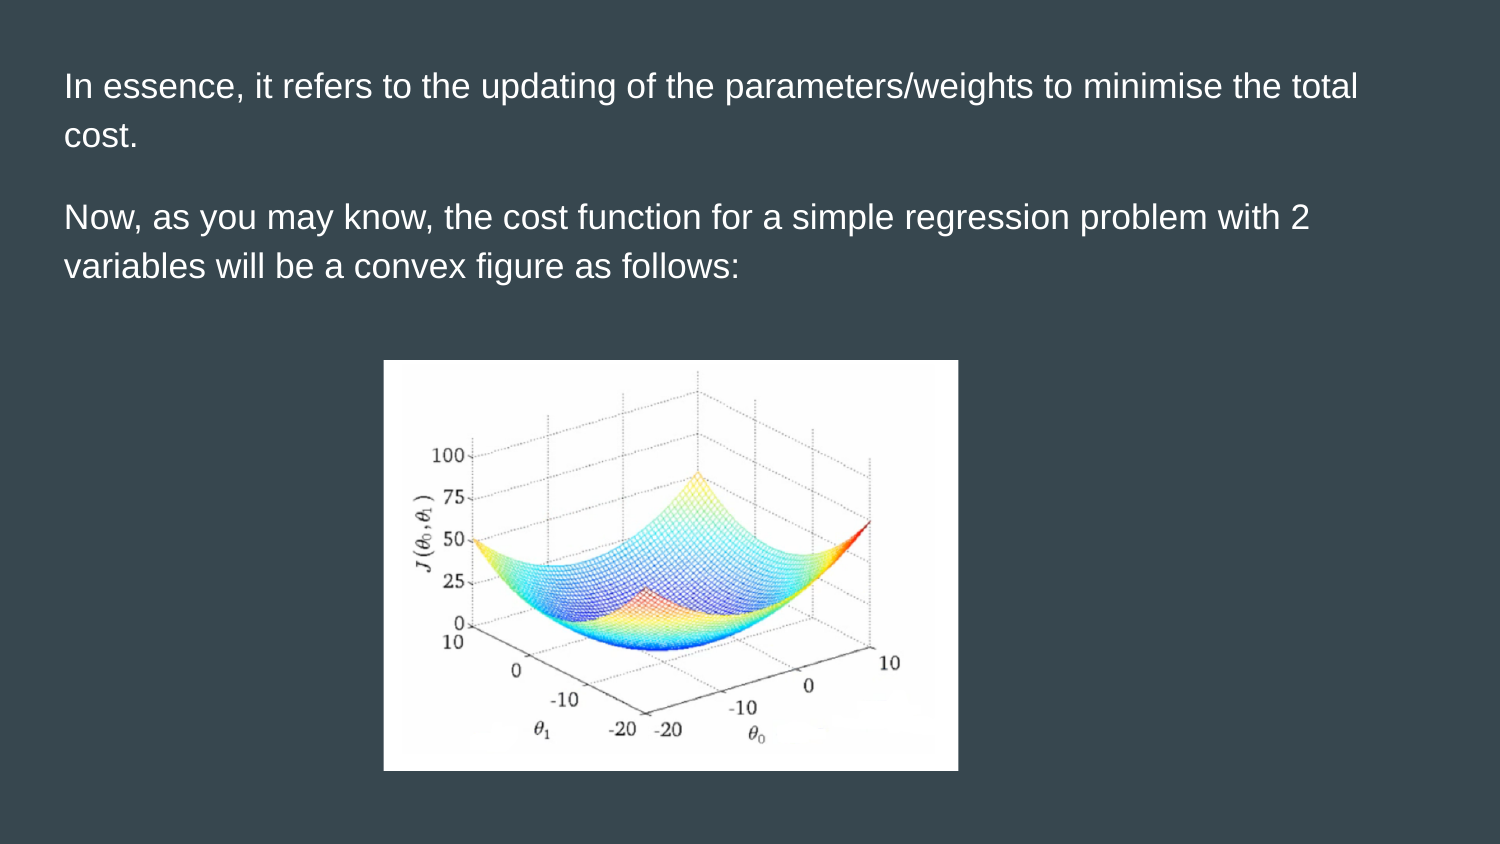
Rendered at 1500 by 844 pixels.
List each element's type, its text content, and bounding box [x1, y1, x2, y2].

picture [383, 359, 959, 772]
list In essence, it refers to the updating of the parameters/weights to minimise the total cost. Now, as you may know, the cost function for a simple regression problem with 2 variables will be a convex figure as follows: [48, 41, 1457, 809]
